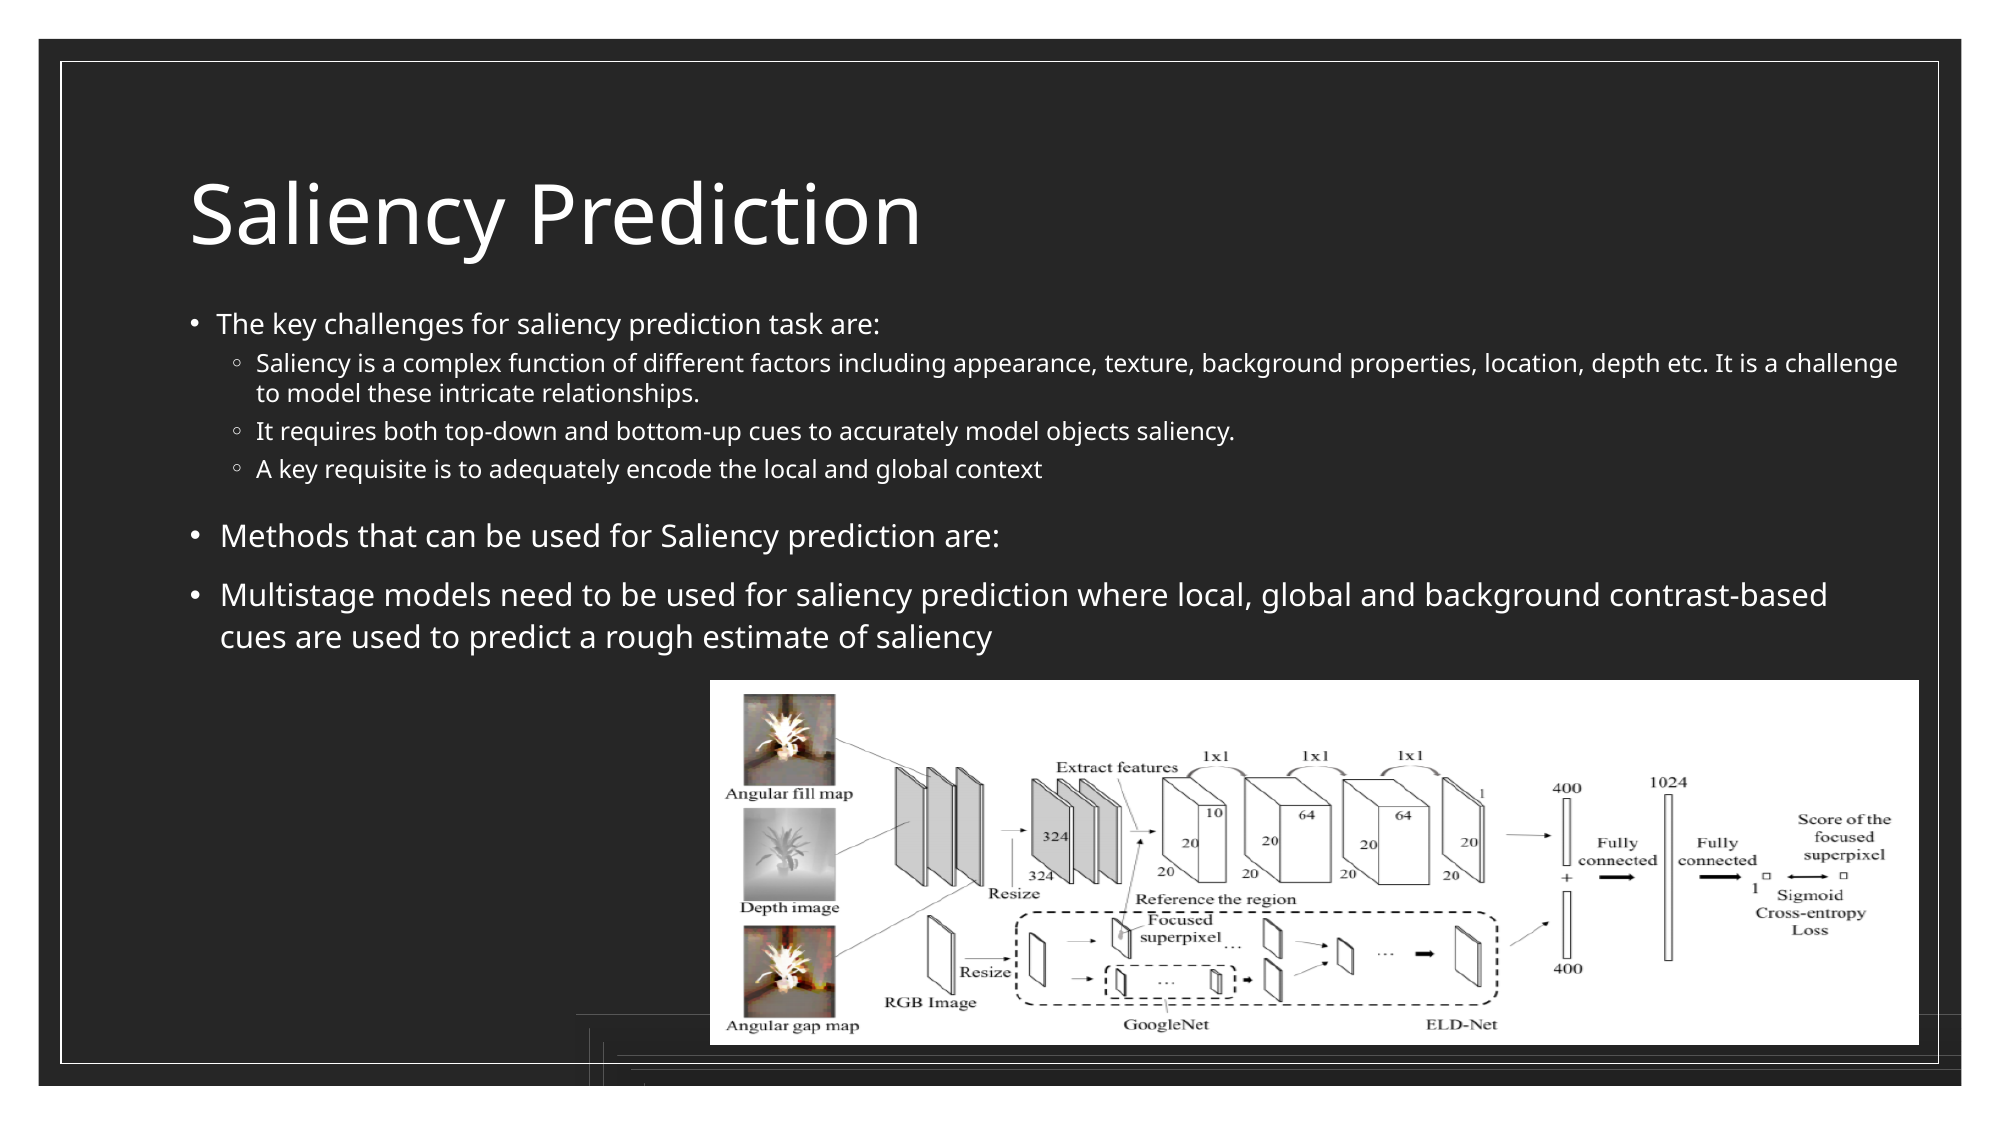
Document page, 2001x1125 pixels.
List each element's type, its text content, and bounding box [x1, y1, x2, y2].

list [710, 680, 1919, 1045]
text_box Methods that can be used for Saliency prediction are: Multistage models need to be used for saliency prediction where local, global and background contrast-based cues are used to predict a rough estimate of saliency [174, 504, 1919, 700]
title Saliency Prediction [174, 105, 1825, 295]
list The key challenges for saliency prediction task are: Saliency is a complex function of different factors including appearance, texture, background properties, location, depth etc. It is a challenge to model these intricate relationships. It requires both top-down and bottom-up cues to accurately model objects saliency. A key requisite is to adequately encode the local and global context [174, 295, 1919, 491]
